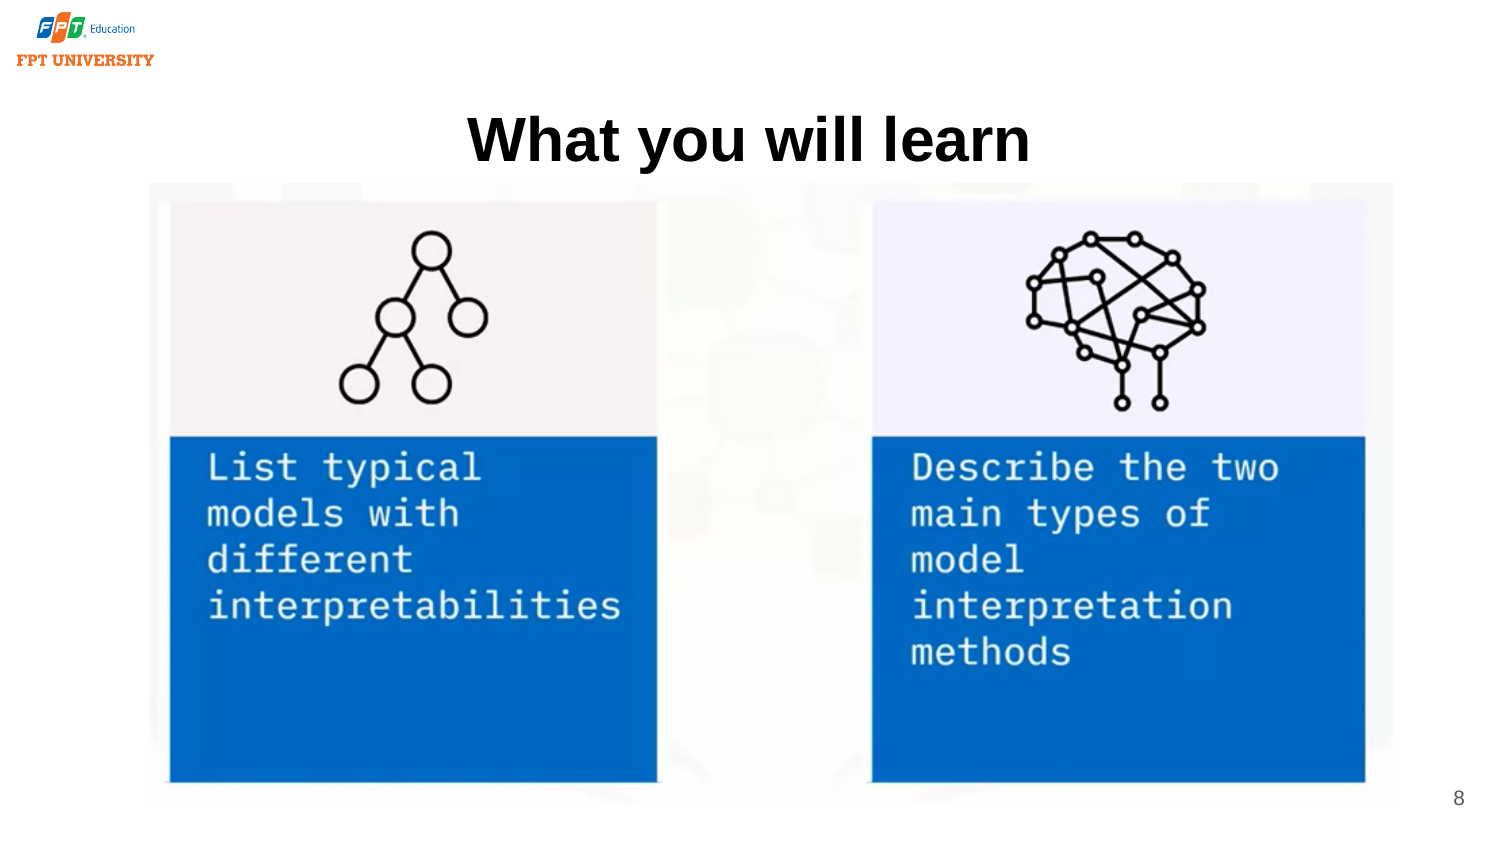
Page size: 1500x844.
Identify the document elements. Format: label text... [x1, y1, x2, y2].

picture [149, 182, 1396, 805]
slide_number 8 [1389, 764, 1480, 830]
title What you will learn [51, 72, 1449, 167]
picture [11, 1, 160, 77]
